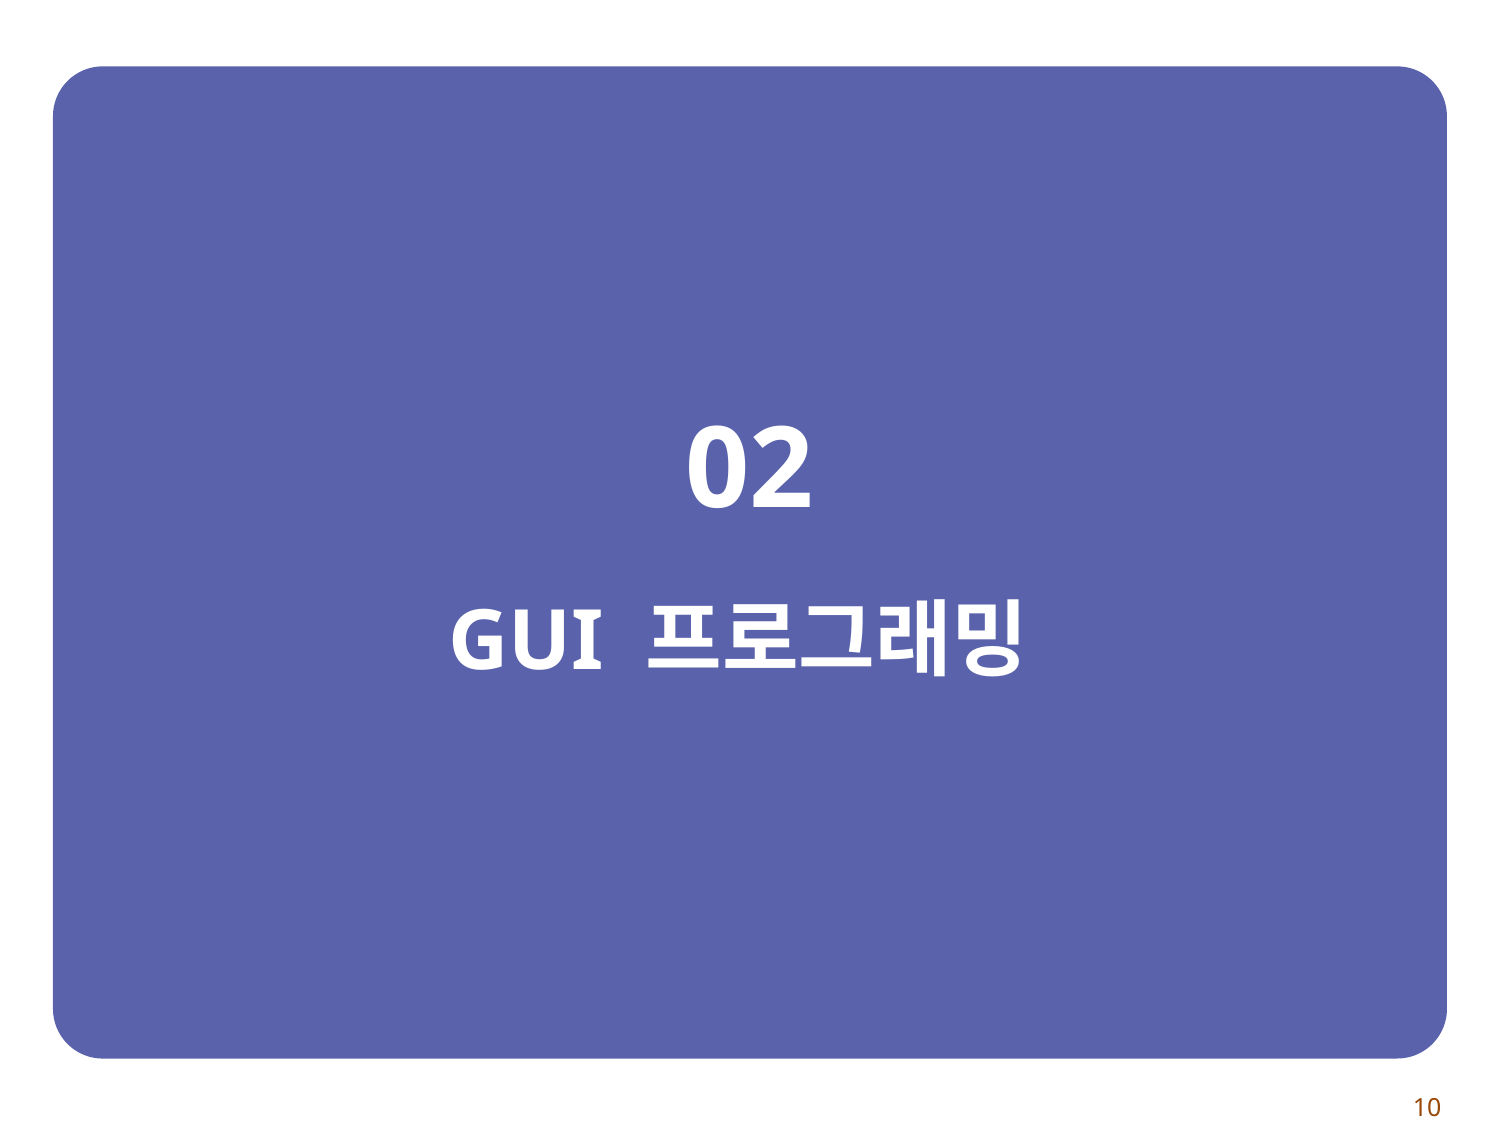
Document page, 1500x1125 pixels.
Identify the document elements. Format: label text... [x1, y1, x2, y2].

list GUI 프로그래밍 [117, 559, 1383, 715]
list 02 [117, 385, 1383, 540]
